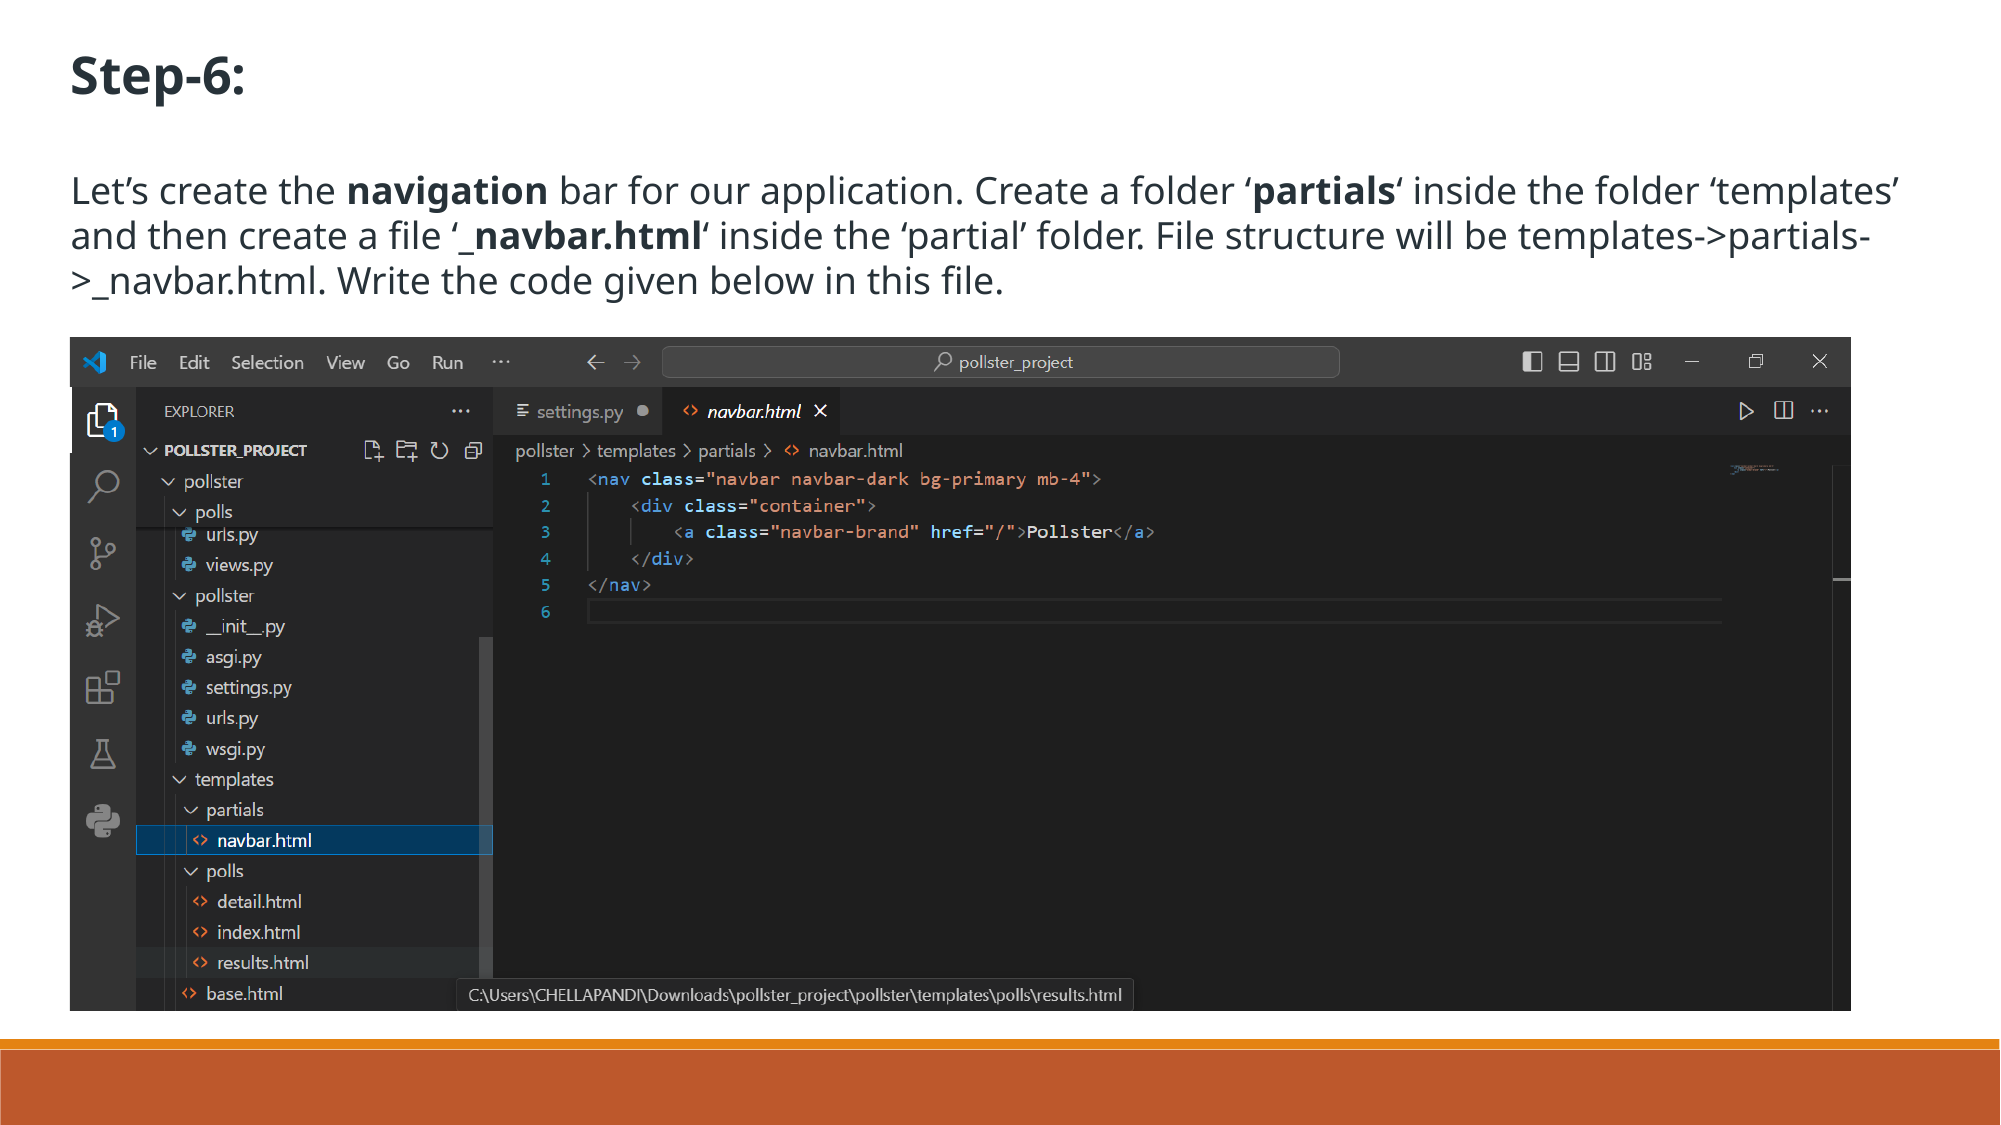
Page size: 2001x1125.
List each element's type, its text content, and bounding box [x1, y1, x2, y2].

picture [69, 336, 1852, 1011]
text_box Step-6: Let’s create the navigation bar for our application. Create a folder ‘partials‘ inside the folder ‘templates’ and then create a file ‘_navbar.html‘ inside the ‘partial’ folder. File structure will be templates->partials->_navbar.html. Write the code given below in this file. [55, 35, 1952, 310]
